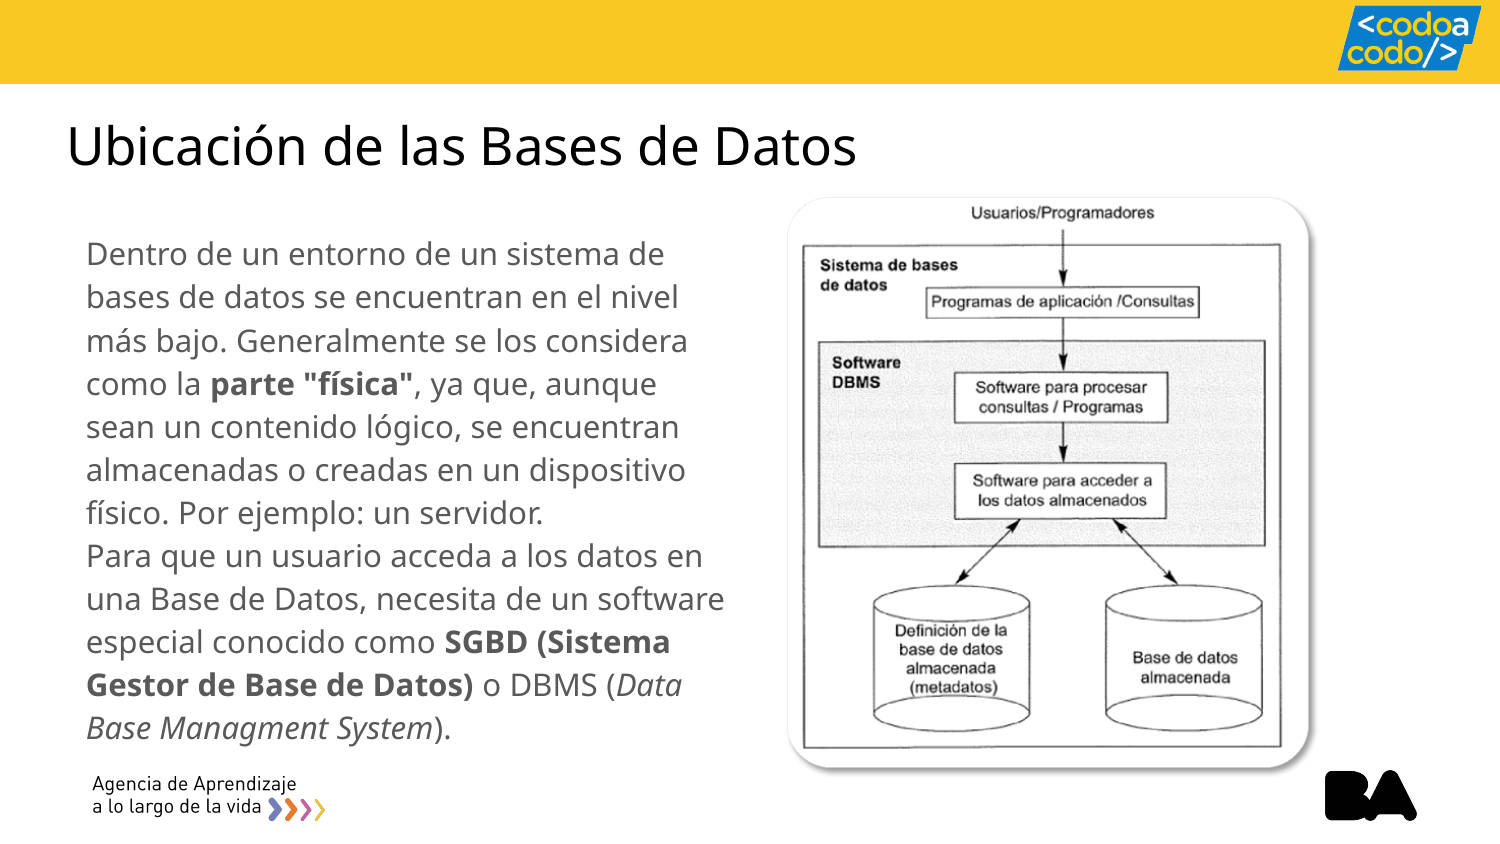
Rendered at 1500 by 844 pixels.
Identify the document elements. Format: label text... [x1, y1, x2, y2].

picture [70, 756, 344, 835]
picture [783, 192, 1322, 781]
picture [1325, 770, 1417, 821]
picture [1337, 5, 1482, 71]
list Dentro de un entorno de un sistema de bases de datos se encuentran en el nivel más bajo. Generalmente se los considera como la parte "física", ya que, aunque sean un contenido lógico, se encuentran almacenadas o creadas en un dispositivo físico. Por ejemplo: un servidor. Para que un usuario acceda a los datos en una Base de Datos, necesita de un software especial conocido como SGBD (Sistema Gestor de Base de Datos) o DBMS (Data Base Managment System). [70, 214, 750, 756]
title Ubicación de las Bases de Datos [51, 98, 1446, 192]
